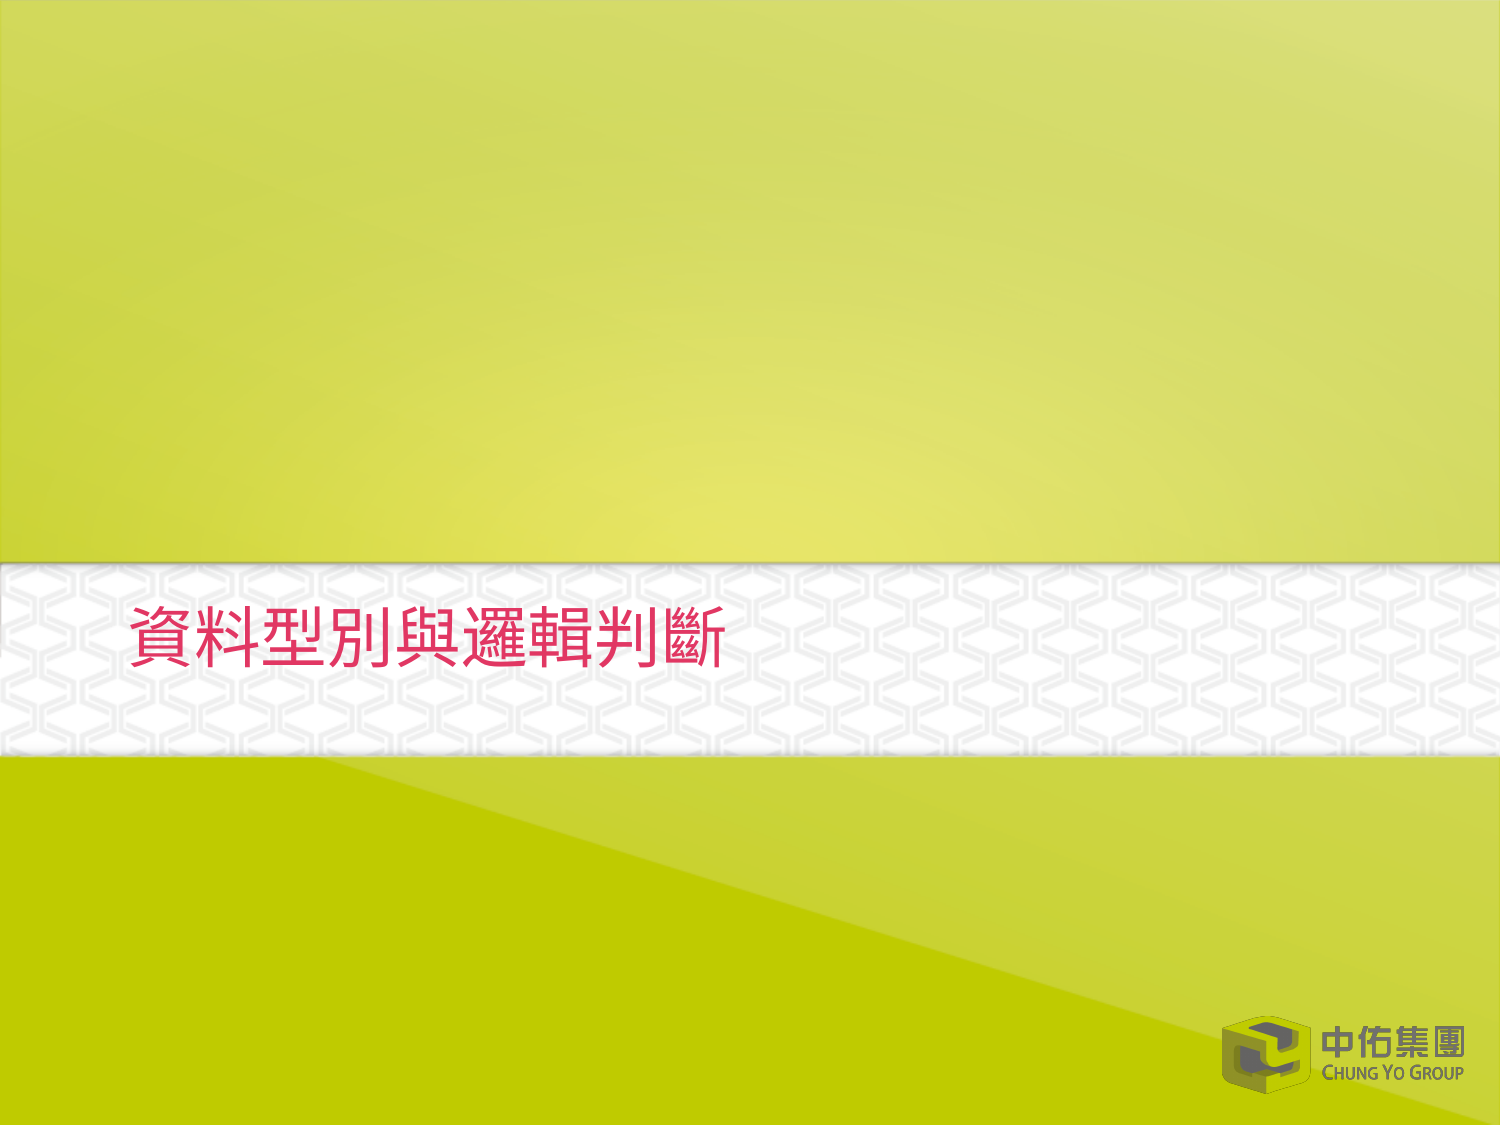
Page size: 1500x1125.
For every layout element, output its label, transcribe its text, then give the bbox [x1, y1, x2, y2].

picture [0, 0, 1500, 1125]
title 資料型別與邏輯判斷 [127, 597, 1500, 675]
